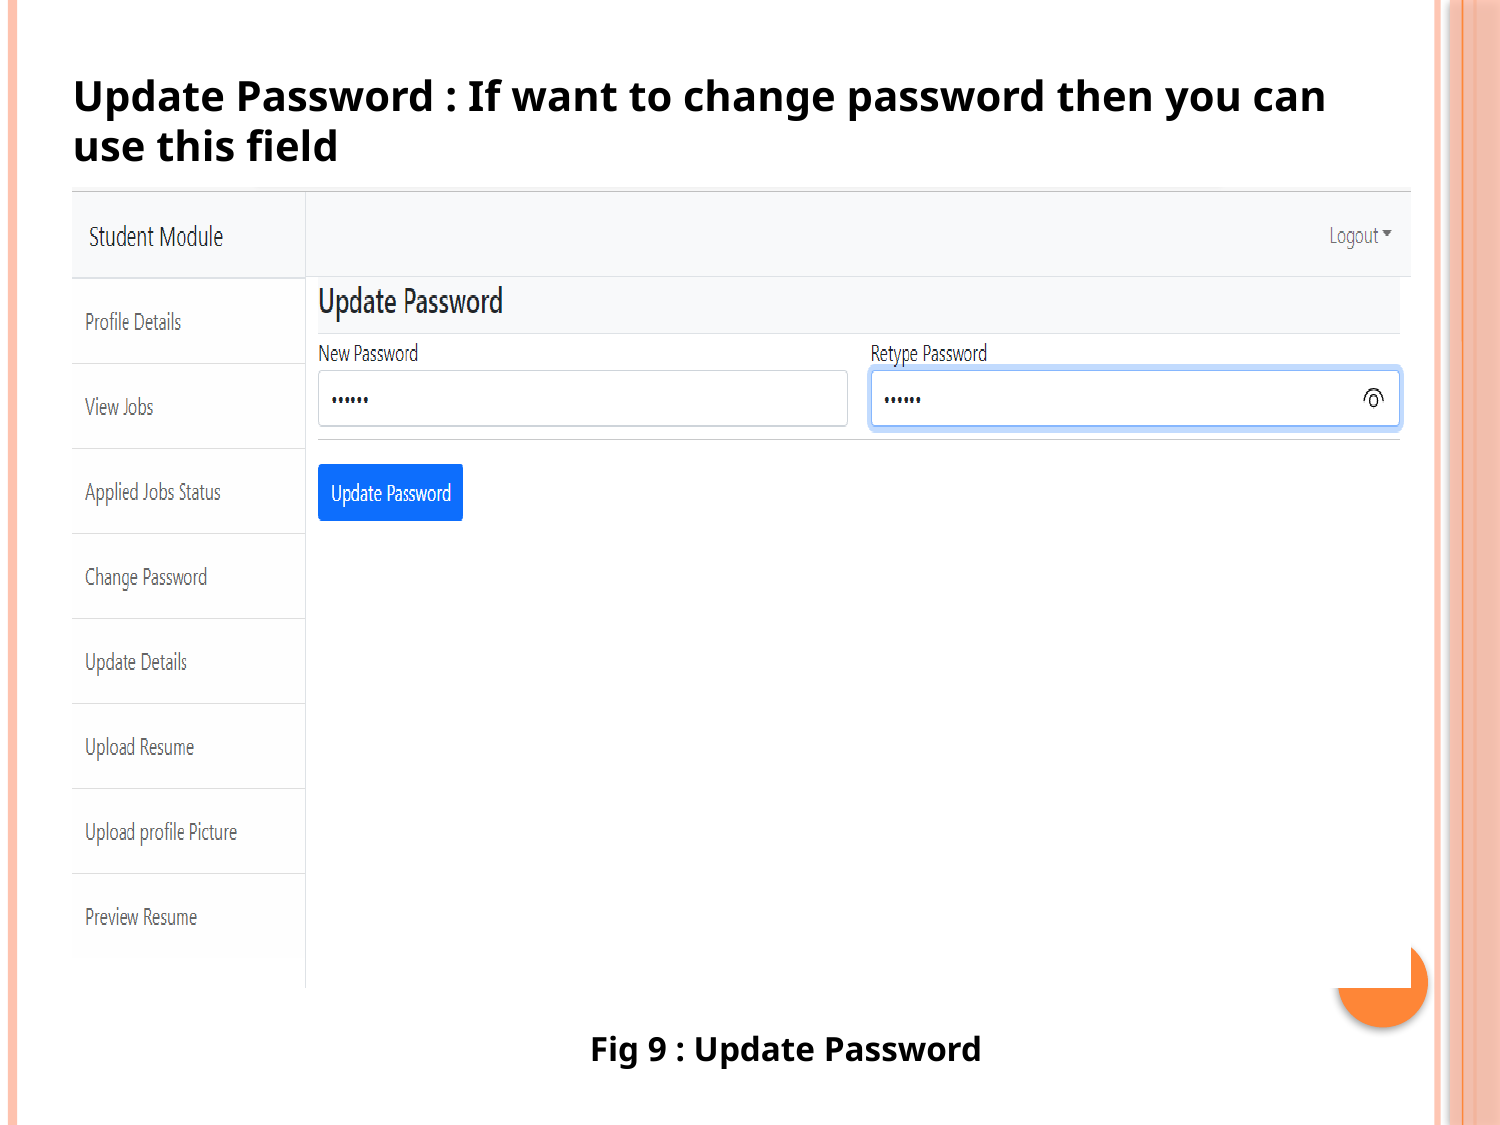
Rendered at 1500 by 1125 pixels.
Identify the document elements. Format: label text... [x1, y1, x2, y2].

picture [72, 186, 1411, 988]
list Update Password : If want to change password then you can use this field [57, 62, 1408, 875]
text_box Fig 9 : Update Password [574, 1020, 1238, 1076]
